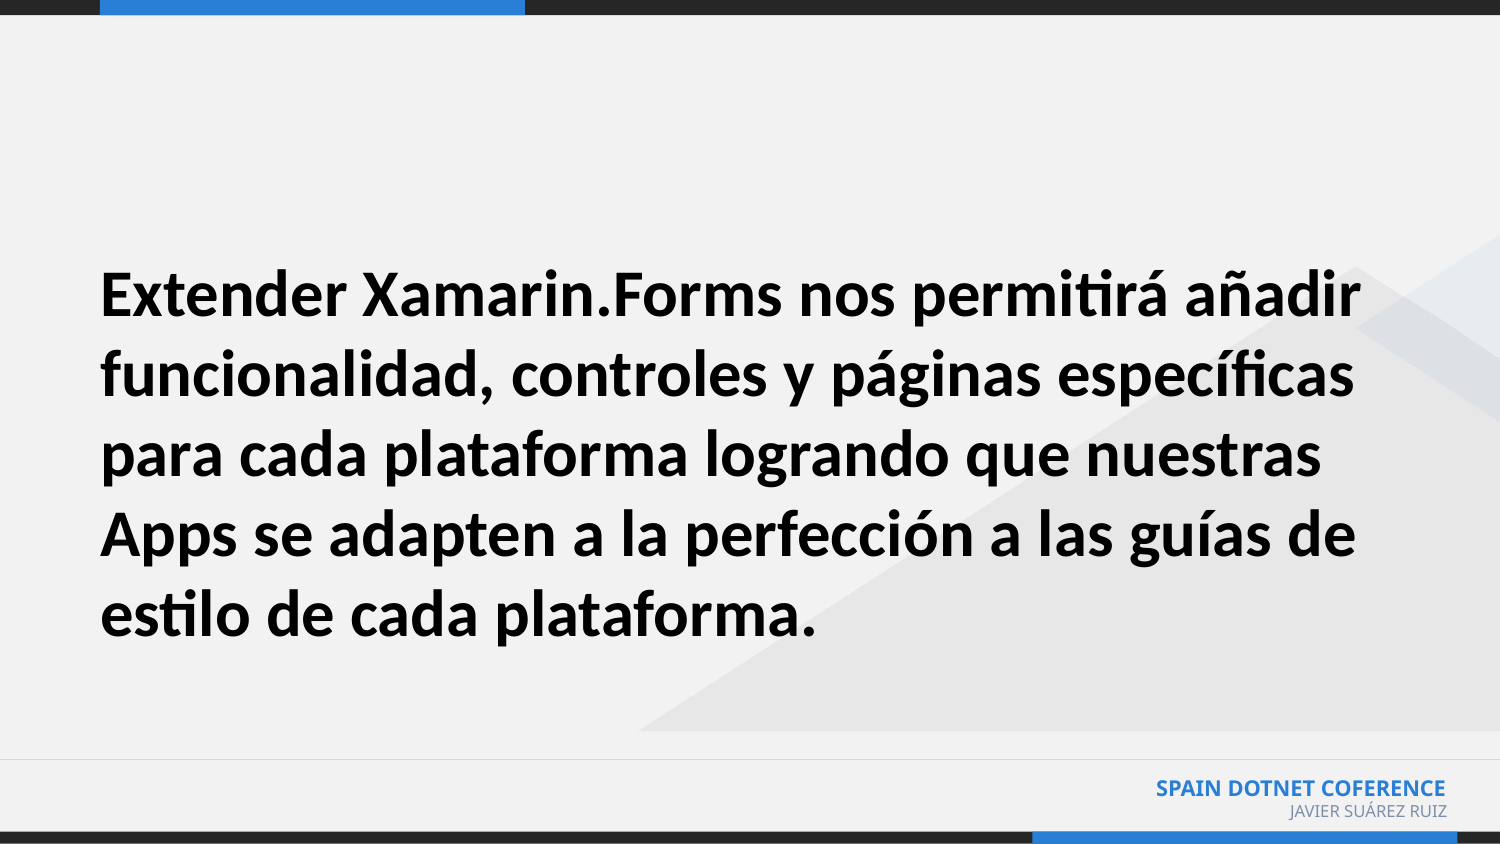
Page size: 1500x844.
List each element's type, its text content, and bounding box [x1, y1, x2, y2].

text_box Extender Xamarin.Forms nos permitirá añadir funcionalidad, controles y páginas específicas para cada plataforma logrando que nuestras Apps se adapten a la perfección a las guías de estilo de cada plataforma. [85, 202, 1433, 697]
